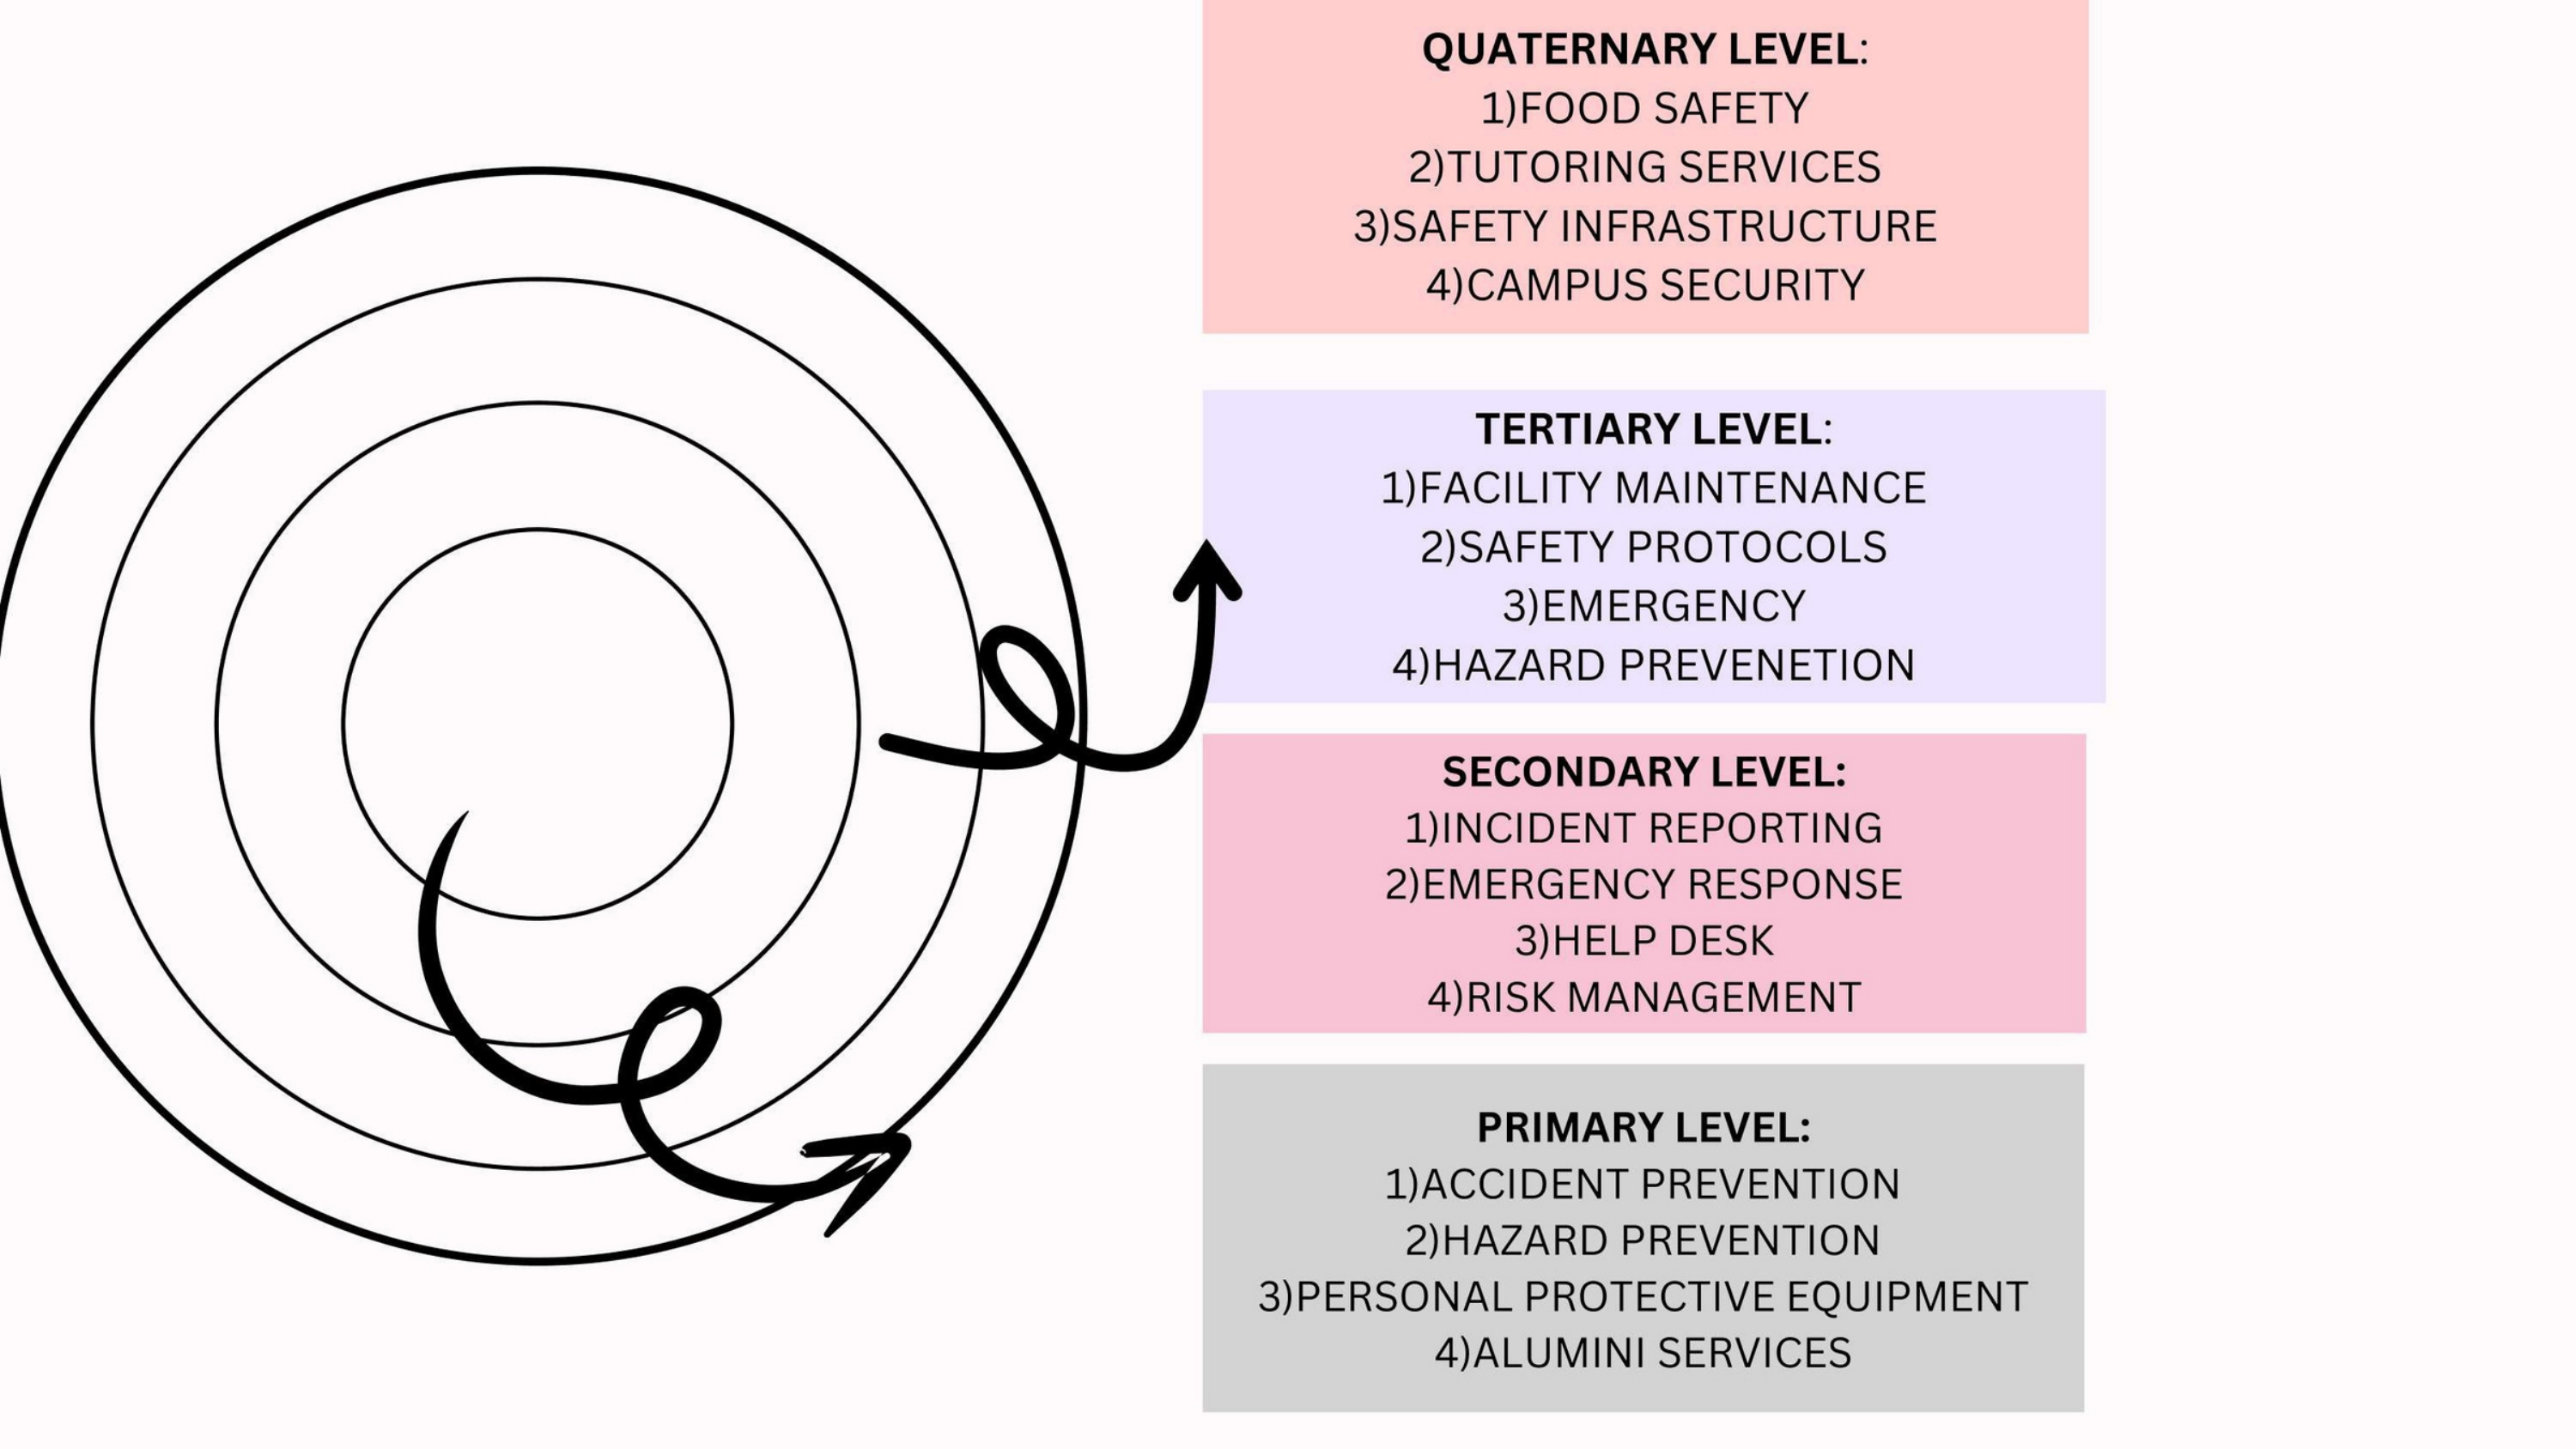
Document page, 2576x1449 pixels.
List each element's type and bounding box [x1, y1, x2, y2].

text_box [0, 0, 2576, 1449]
